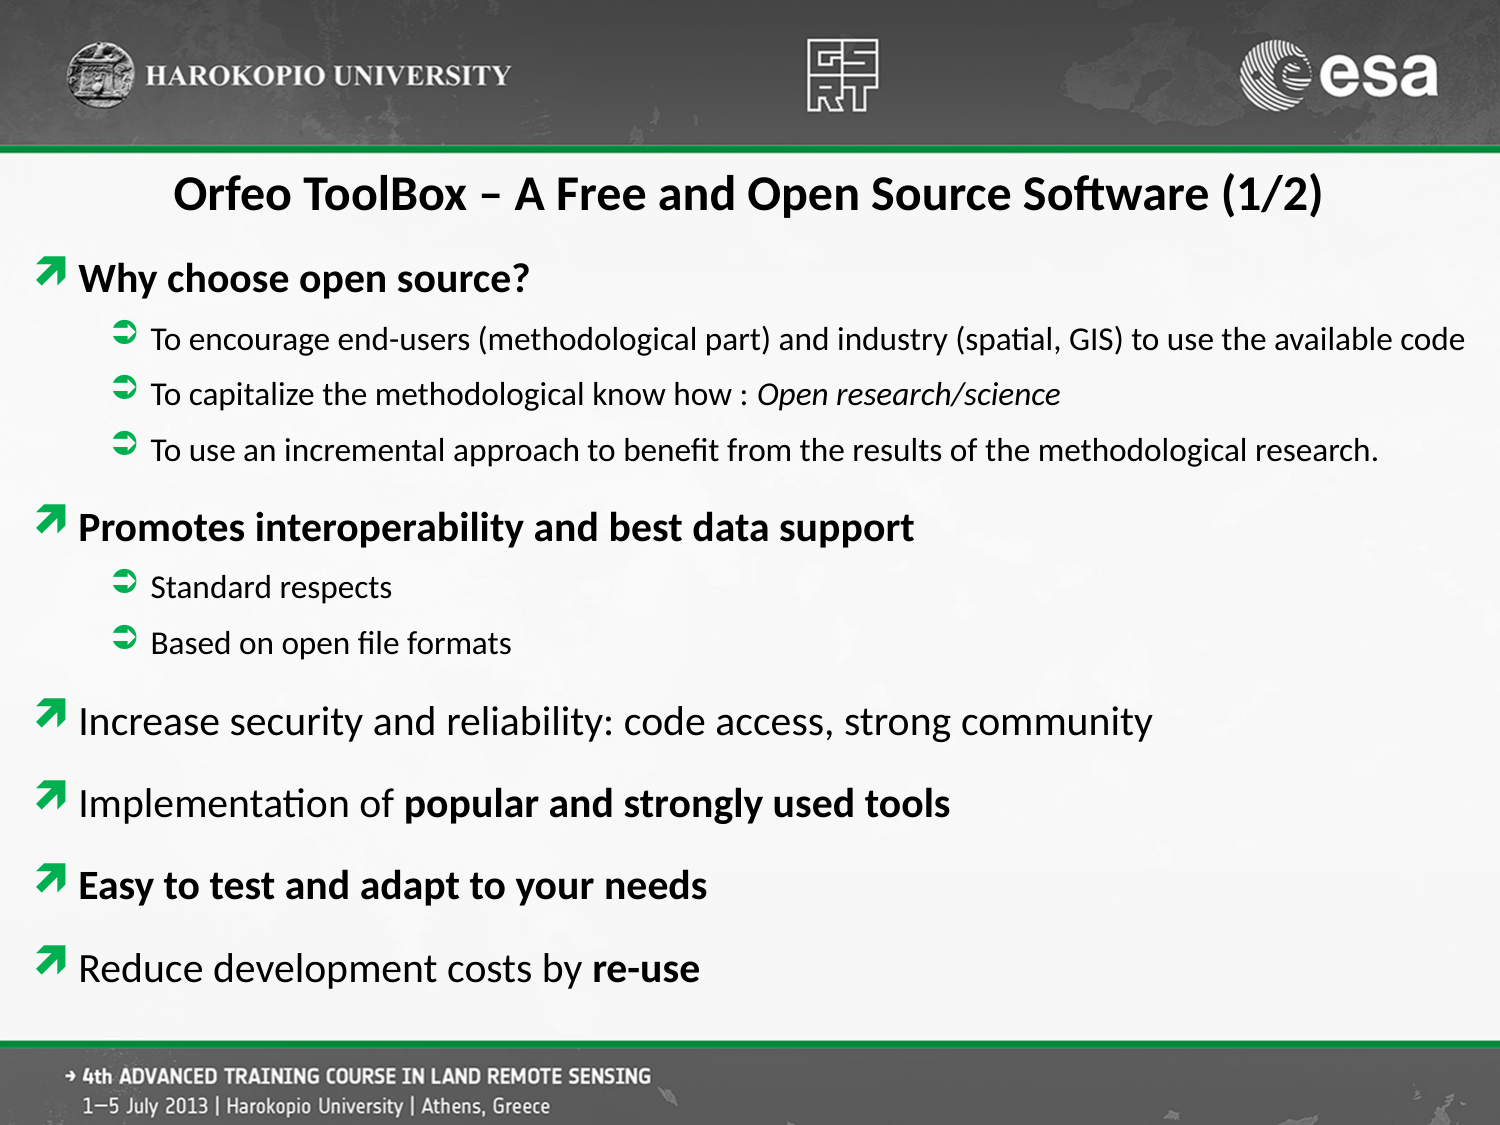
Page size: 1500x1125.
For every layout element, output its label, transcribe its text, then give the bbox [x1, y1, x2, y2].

picture [0, 0, 1500, 1125]
title Orfeo ToolBox – A Free and Open Source Software (1/2) [39, 149, 1459, 232]
list Why choose open source? To encourage end-users (methodological part) and industry (spatial, GIS) to use the available code To capitalize the methodological know how : Open research/science To use an incremental approach to benefit from the results of the methodological research. Promotes interoperability and best data support Standard respects Based on open file formats Increase security and reliability: code access, strong community Implementation of popular and strongly used tools Easy to test and adapt to your needs Reduce development costs by re-use [17, 243, 1500, 1000]
